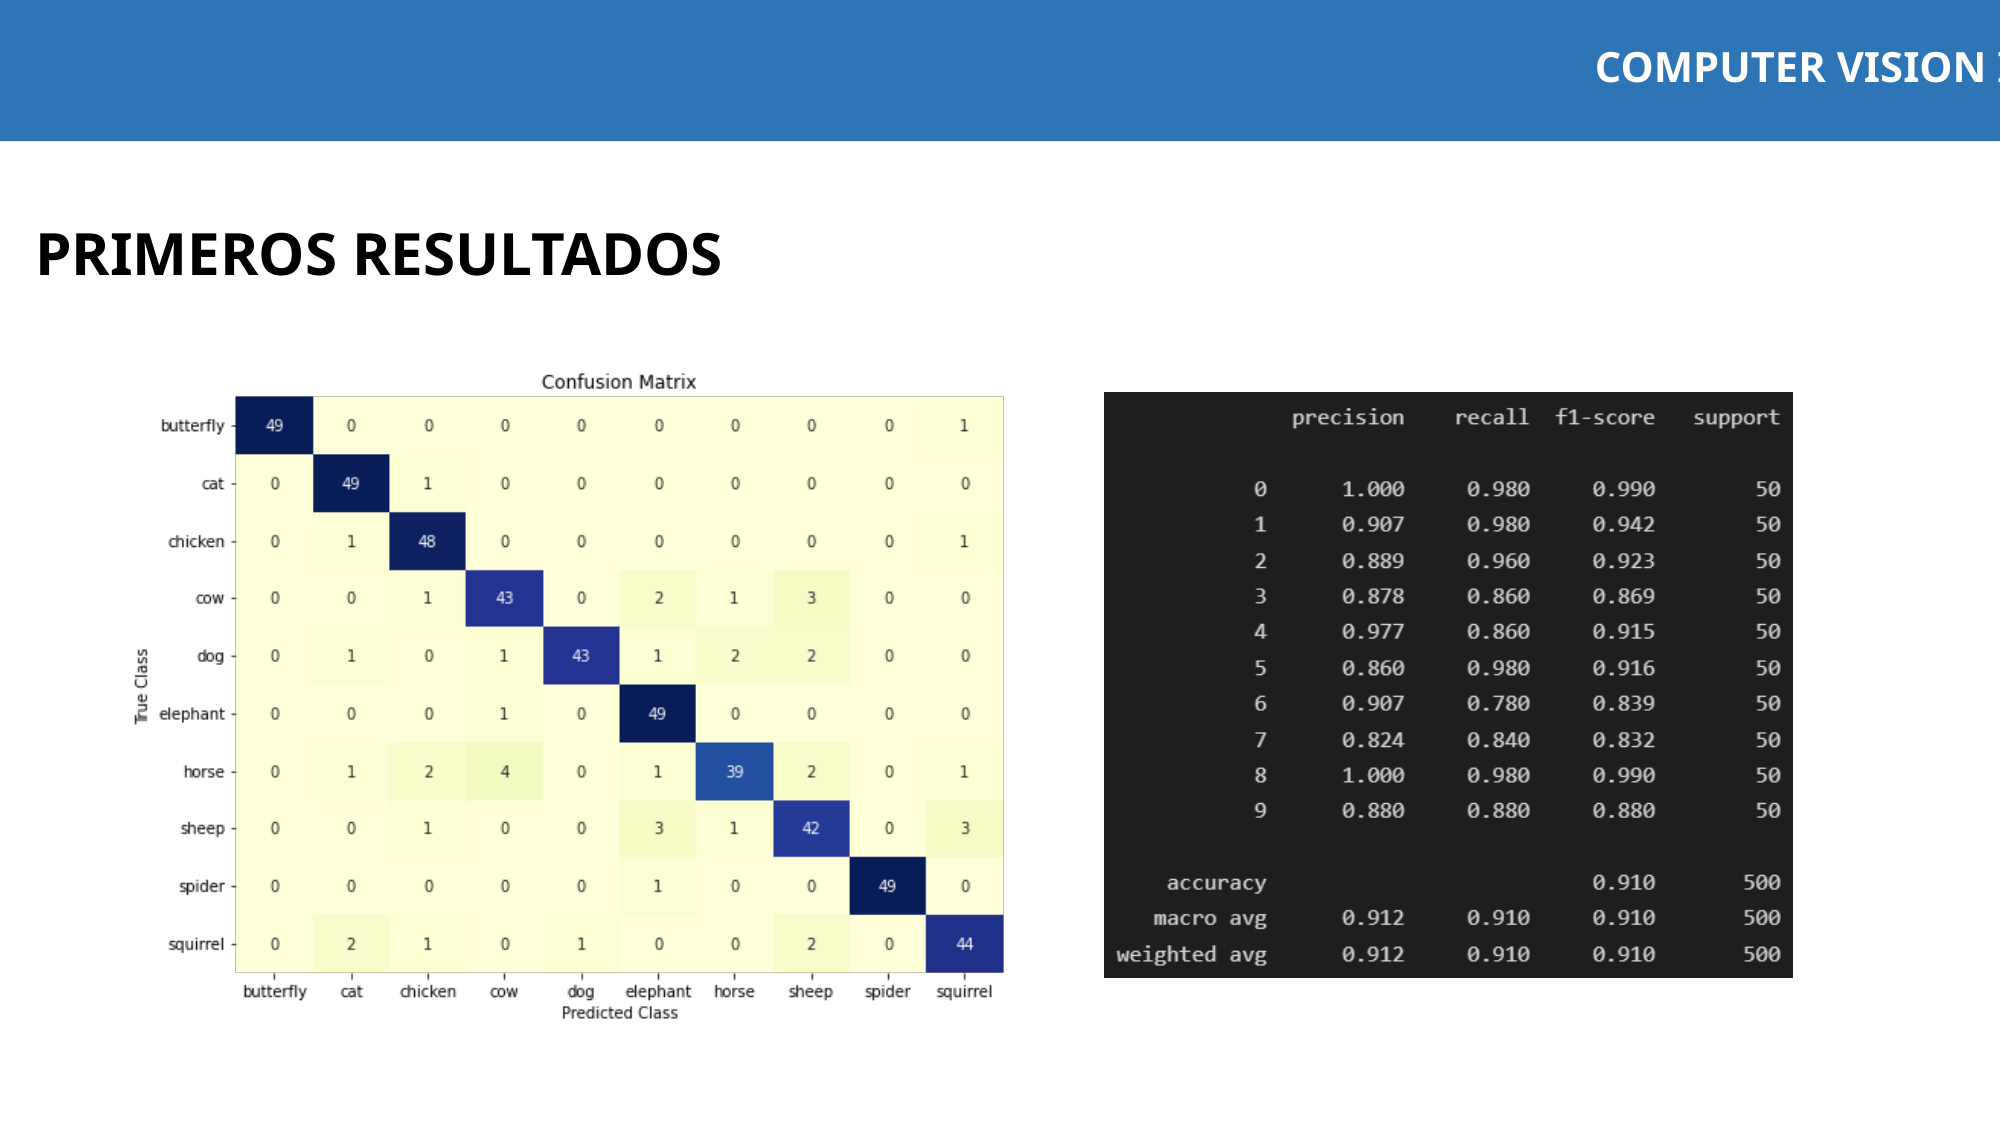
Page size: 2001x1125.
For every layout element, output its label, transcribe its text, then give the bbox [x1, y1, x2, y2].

picture [1104, 392, 1793, 978]
text_box [0, 0, 2000, 142]
picture [126, 363, 1013, 1031]
text_box COMPUTER VISION II [1580, 33, 2000, 99]
text_box PRIMEROS RESULTADOS [20, 209, 738, 295]
